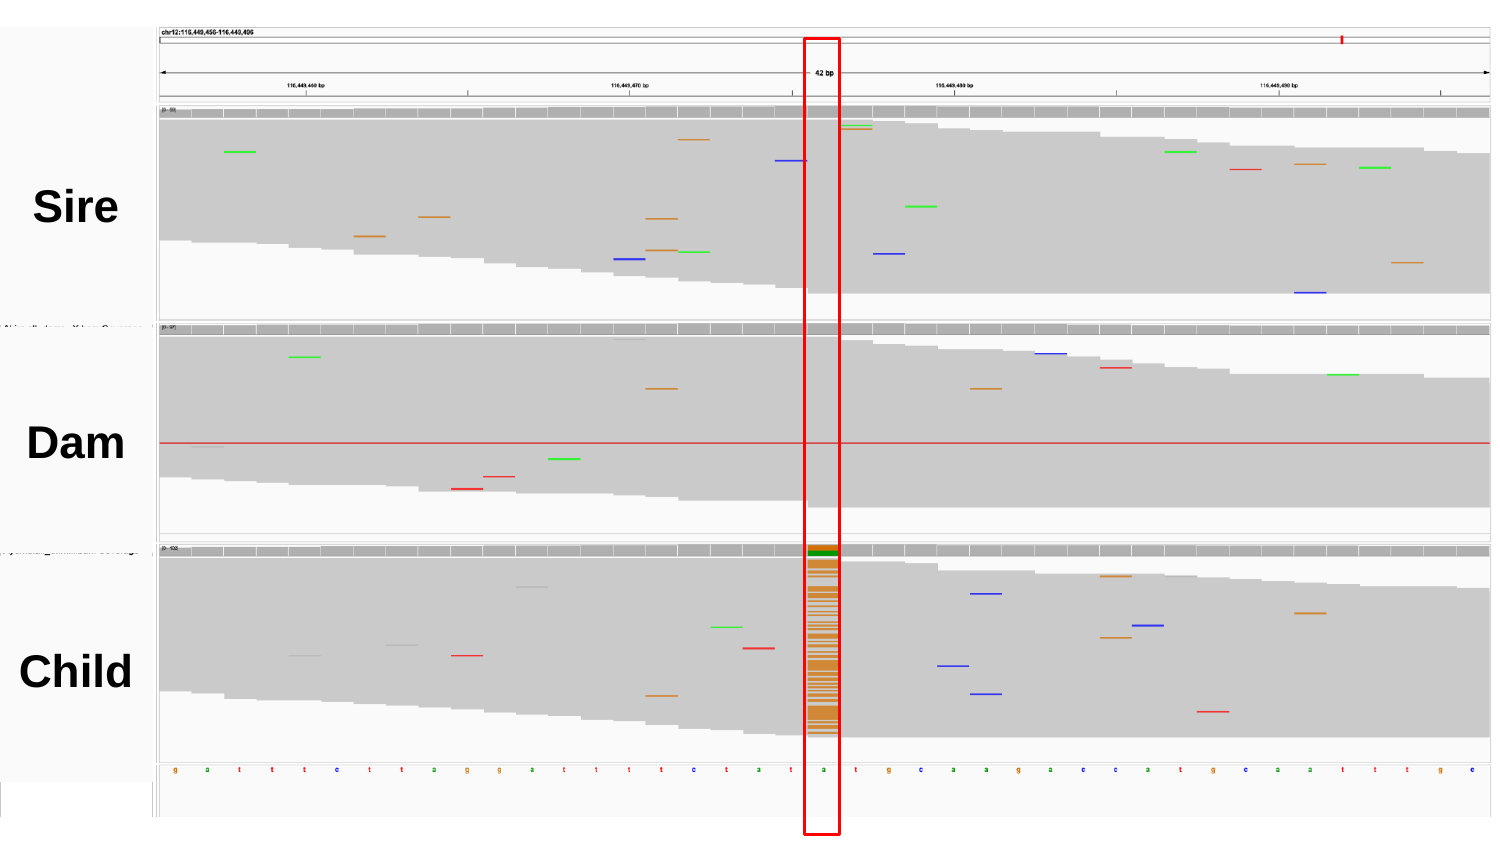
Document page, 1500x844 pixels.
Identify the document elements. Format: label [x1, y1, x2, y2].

text_box [804, 825, 840, 835]
picture [0, 26, 1500, 817]
